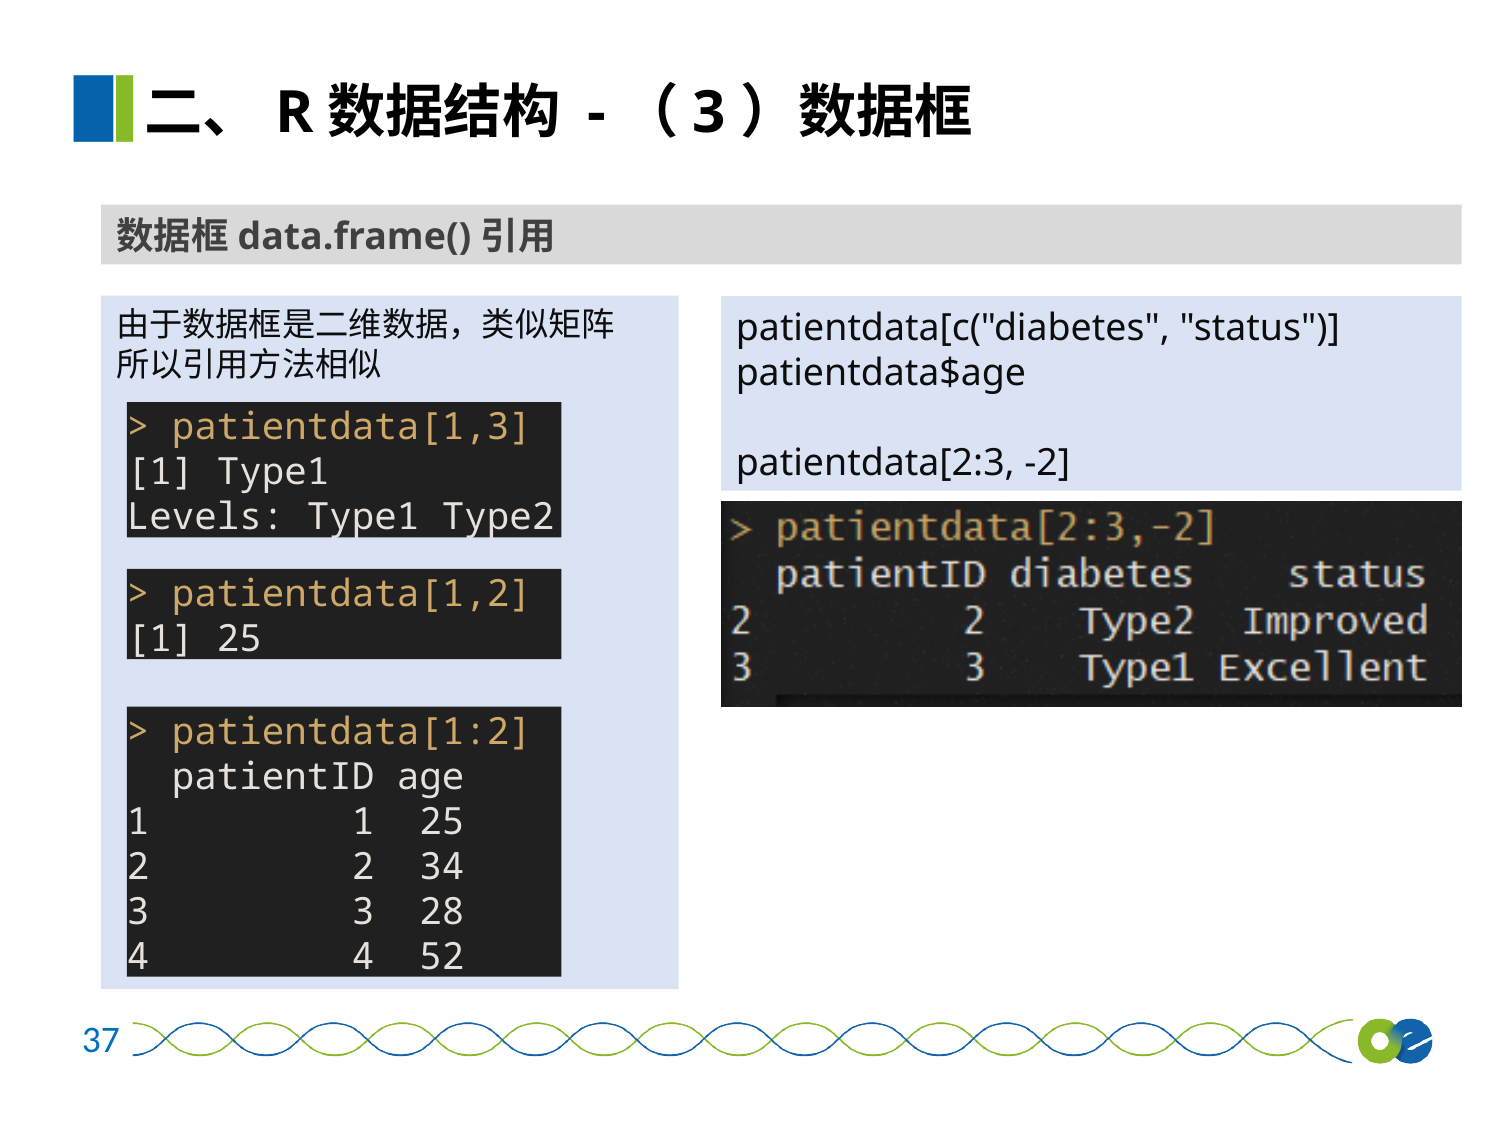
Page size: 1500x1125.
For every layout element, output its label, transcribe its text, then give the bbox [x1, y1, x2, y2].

text_box > patientdata[1,2] [1] 25 [126, 568, 562, 660]
slide_number 37 [67, 1007, 405, 1068]
text_box patientdata[c("diabetes", "status")] patientdata$age patientdata[2:3, -2] [721, 296, 1462, 491]
picture [721, 501, 1462, 707]
text_box 二、R数据结构 -（3）数据框 [133, 68, 1146, 150]
picture [29, 66, 185, 149]
text_box > patientdata[1,3] [1] Type1 Levels: Type1 Type2 [126, 402, 562, 538]
text_box 由于数据框是二维数据，类似矩阵 所以引用方法相似 [101, 295, 679, 989]
text_box 数据框data.frame()引用 [101, 204, 1462, 265]
text_box > patientdata[1:2] patientID age 1 1 25 2 2 34 3 3 28 4 4 52 [126, 706, 562, 977]
picture [126, 1004, 1441, 1079]
